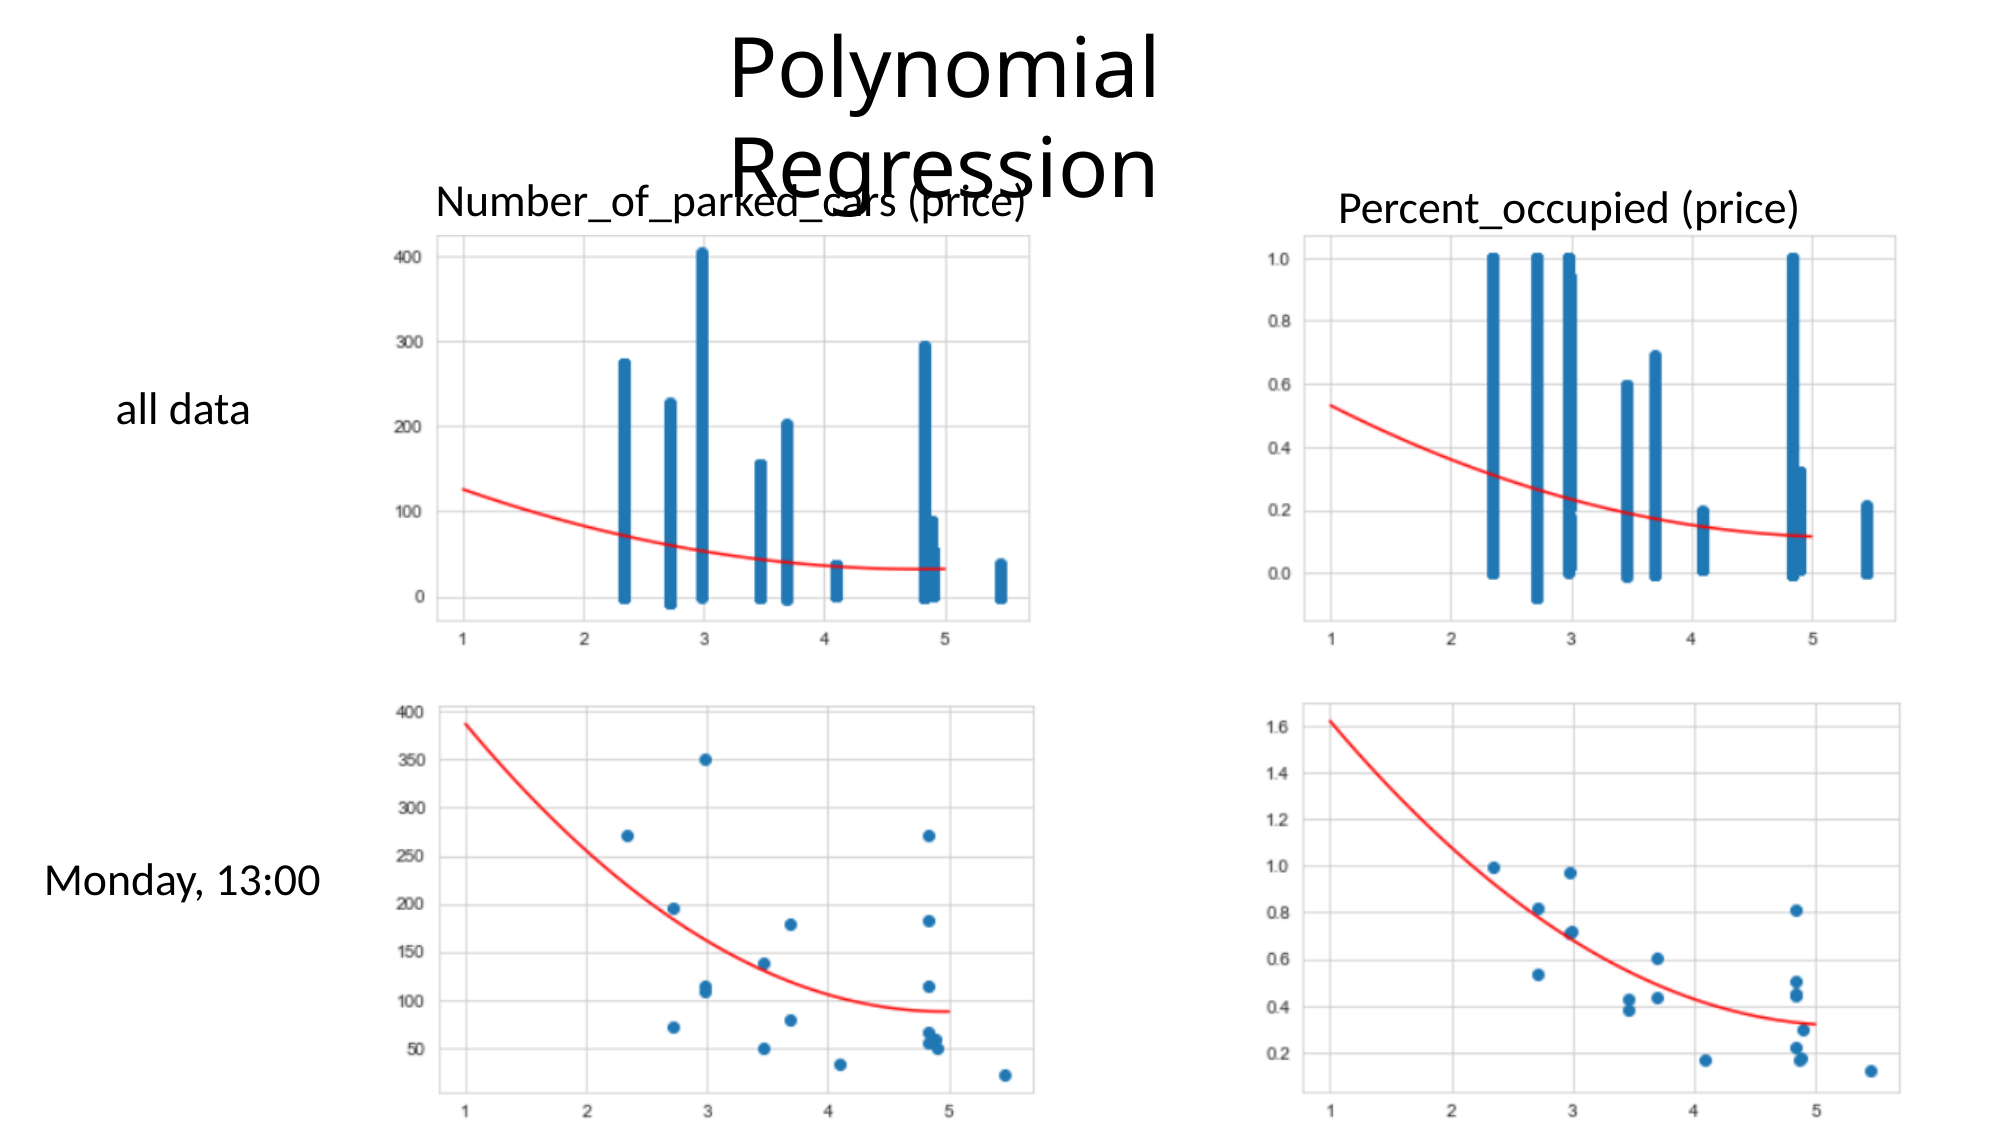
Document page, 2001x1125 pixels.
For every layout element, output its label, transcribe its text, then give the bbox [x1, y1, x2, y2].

picture [1256, 700, 1905, 1125]
text_box all data [100, 371, 376, 442]
picture [390, 700, 1039, 1125]
text_box Polynomial Regression [712, 6, 1557, 222]
text_box Percent_occupied (price) [1323, 170, 1897, 231]
picture [1256, 231, 1905, 658]
text_box Monday, 13:00 [29, 842, 363, 913]
text_box Number_of_parked_cars (price) [420, 163, 1144, 234]
picture [376, 235, 1039, 661]
